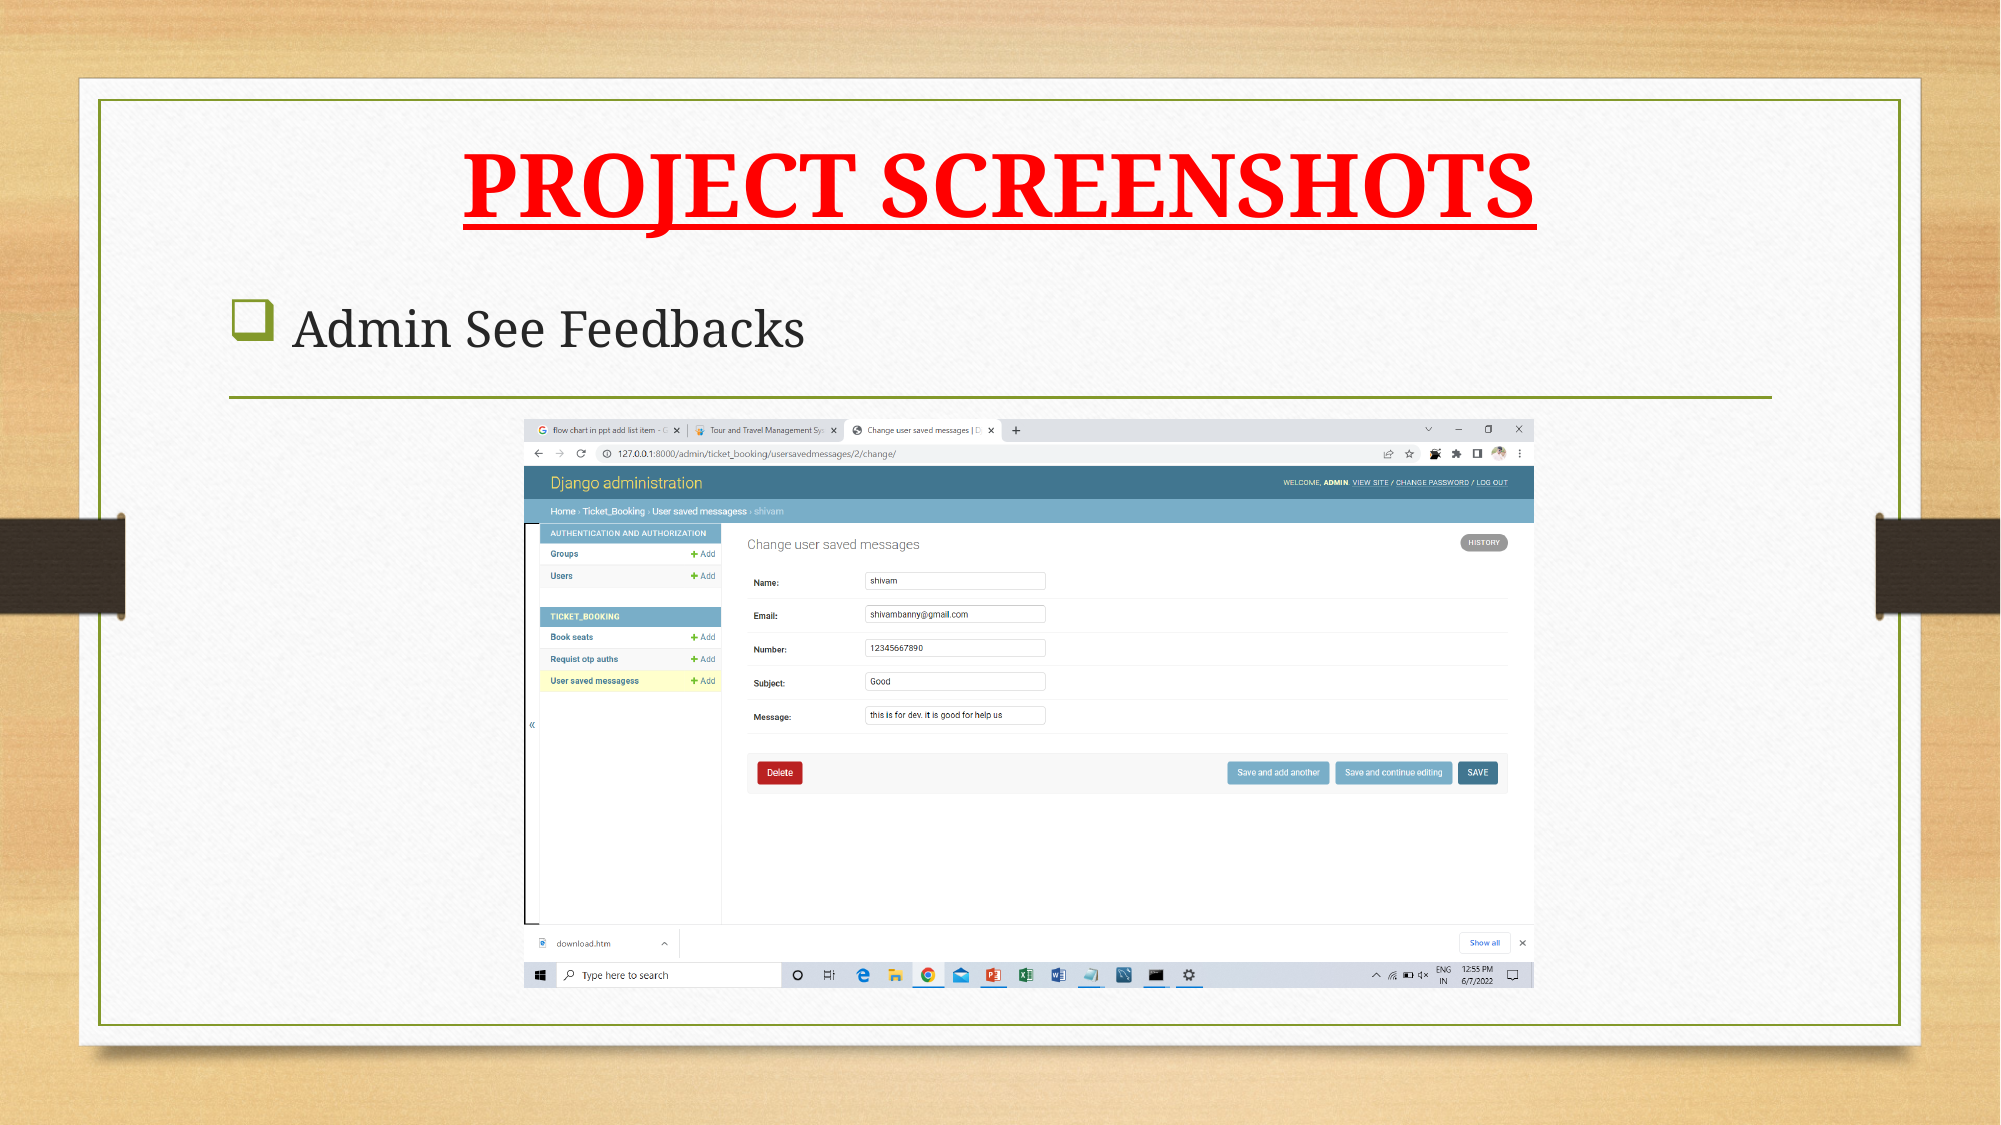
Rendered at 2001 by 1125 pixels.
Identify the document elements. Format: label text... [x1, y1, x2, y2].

title PROJECT SCREENSHOTS [212, 121, 1788, 243]
picture [0, 0, 2001, 1125]
list Admin See Feedbacks [212, 290, 1788, 1009]
